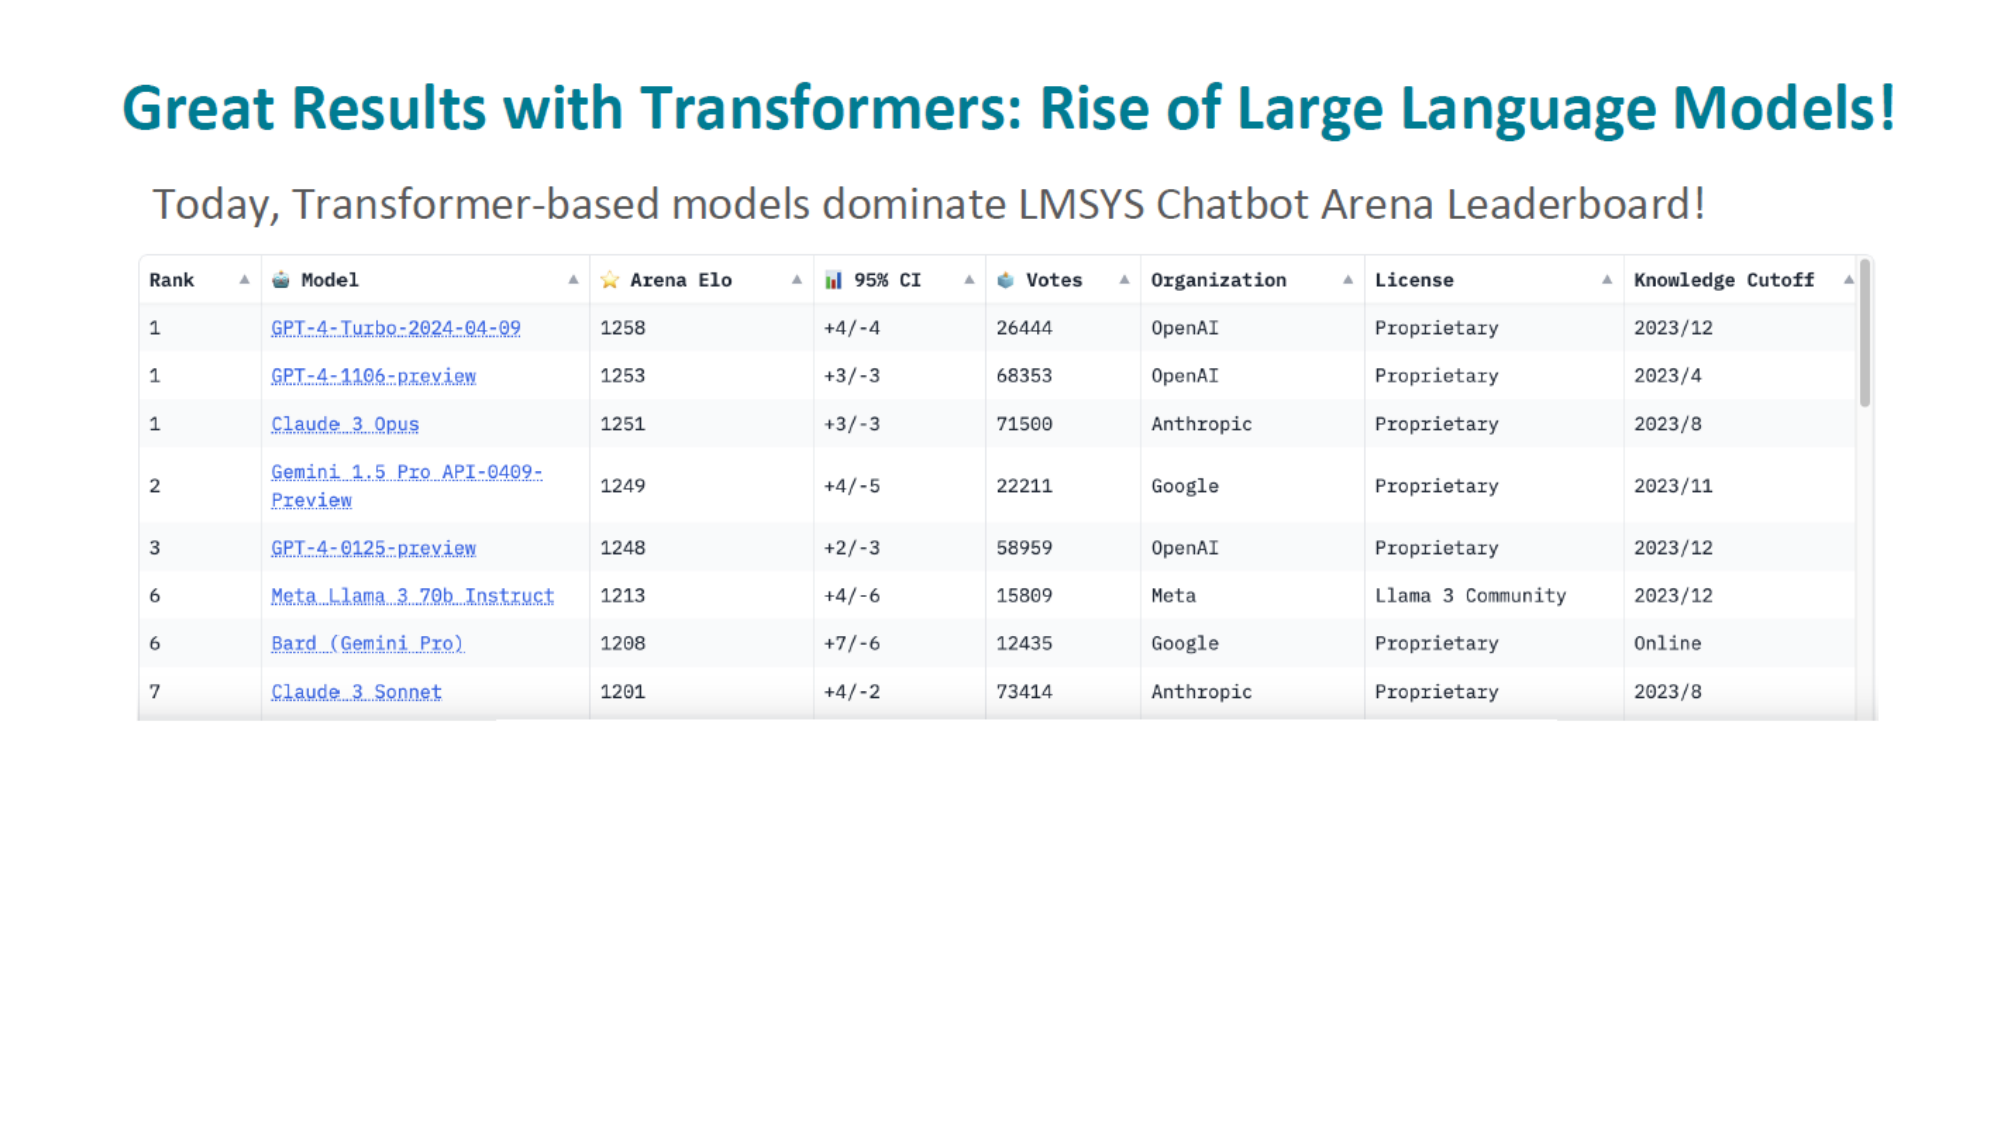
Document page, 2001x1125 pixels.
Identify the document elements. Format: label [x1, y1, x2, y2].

picture [74, 53, 1959, 745]
